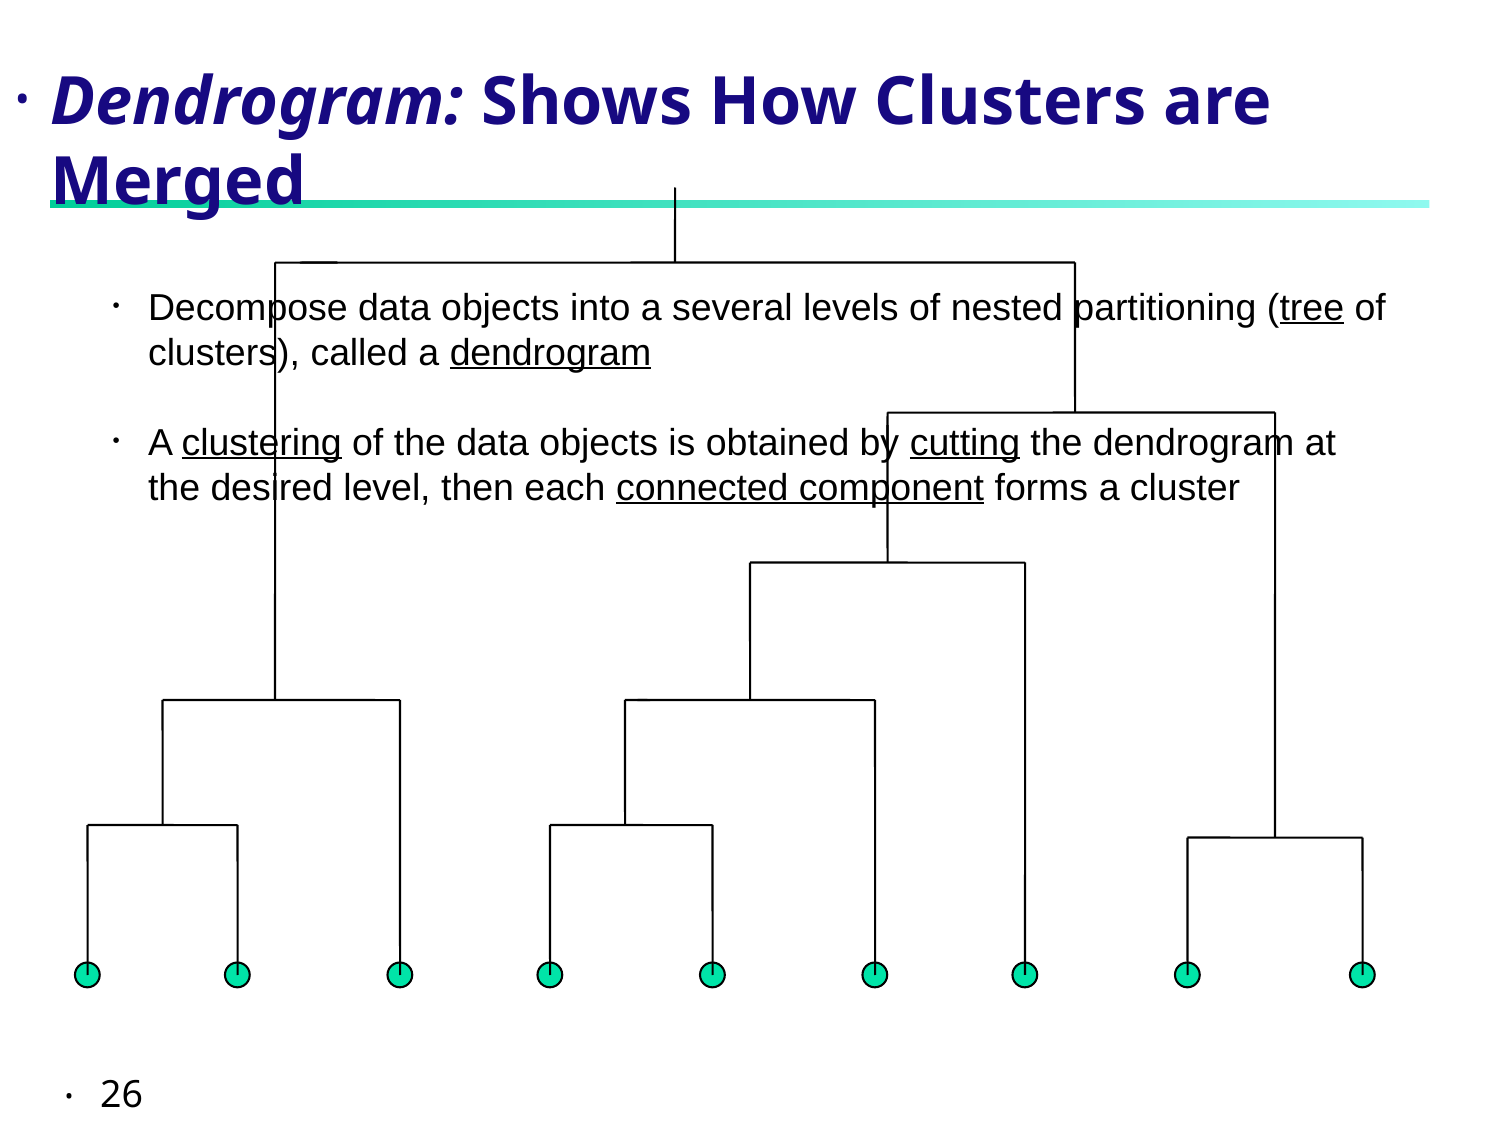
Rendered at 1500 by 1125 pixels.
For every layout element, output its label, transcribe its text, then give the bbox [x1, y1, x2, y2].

text_box [387, 962, 413, 988]
text_box [1174, 962, 1200, 988]
text_box Decompose data objects into a several levels of nested partitioning (tree of clusters), called a dendrogram A clustering of the data objects is obtained by cutting the dendrogram at the desired level, then each connected component forms a cluster [62, 274, 1413, 516]
text_box [537, 962, 563, 988]
text_box [224, 962, 250, 988]
text_box <number> [49, 1062, 363, 1125]
text_box [699, 962, 725, 988]
text_box Dendrogram: Shows How Clusters are Merged [0, 49, 1500, 226]
text_box [1349, 962, 1375, 988]
text_box [1012, 962, 1038, 988]
text_box [862, 962, 888, 988]
text_box [74, 962, 100, 988]
